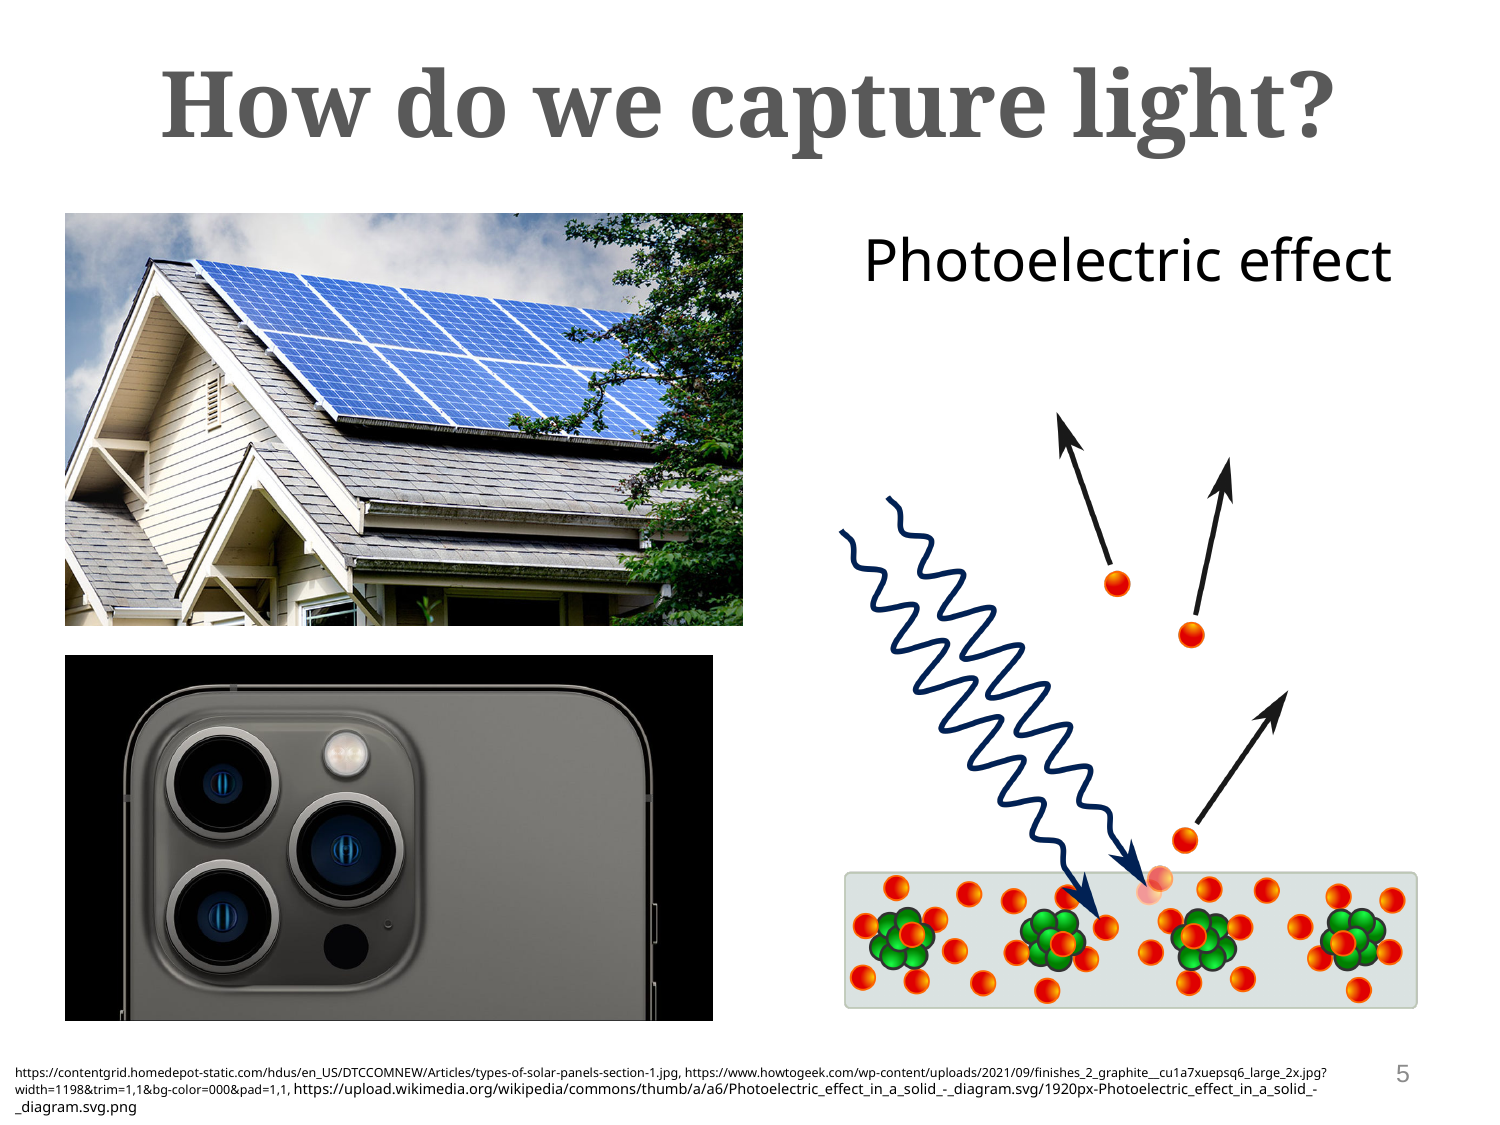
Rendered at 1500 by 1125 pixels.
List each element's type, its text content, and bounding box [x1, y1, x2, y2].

slide_number 5 [1074, 1051, 1425, 1103]
text_box https://contentgrid.homedepot-static.com/hdus/en_US/DTCCOMNEW/Articles/types-of-solar-panels-section-1.jpg, https://www.howtogeek.com/wp-content/uploads/2021/09/finishes_2_graphite__cu1a7xuepsq6_large_2x.jpg?width=1198&trim=1,1&bg-color=000&pad=1,1, https://upload.wikimedia.org/wikipedia/commons/thumb/a/a6/Photoelectric_effect_in_a_solid_-_diagram.svg/1920px-Photoelectric_effect_in_a_solid_-_diagram.svg.png [0, 1057, 1400, 1125]
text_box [786, 214, 1469, 1043]
picture [64, 212, 743, 627]
picture [64, 655, 714, 1021]
text_box How do we capture light? [0, 6, 1500, 194]
